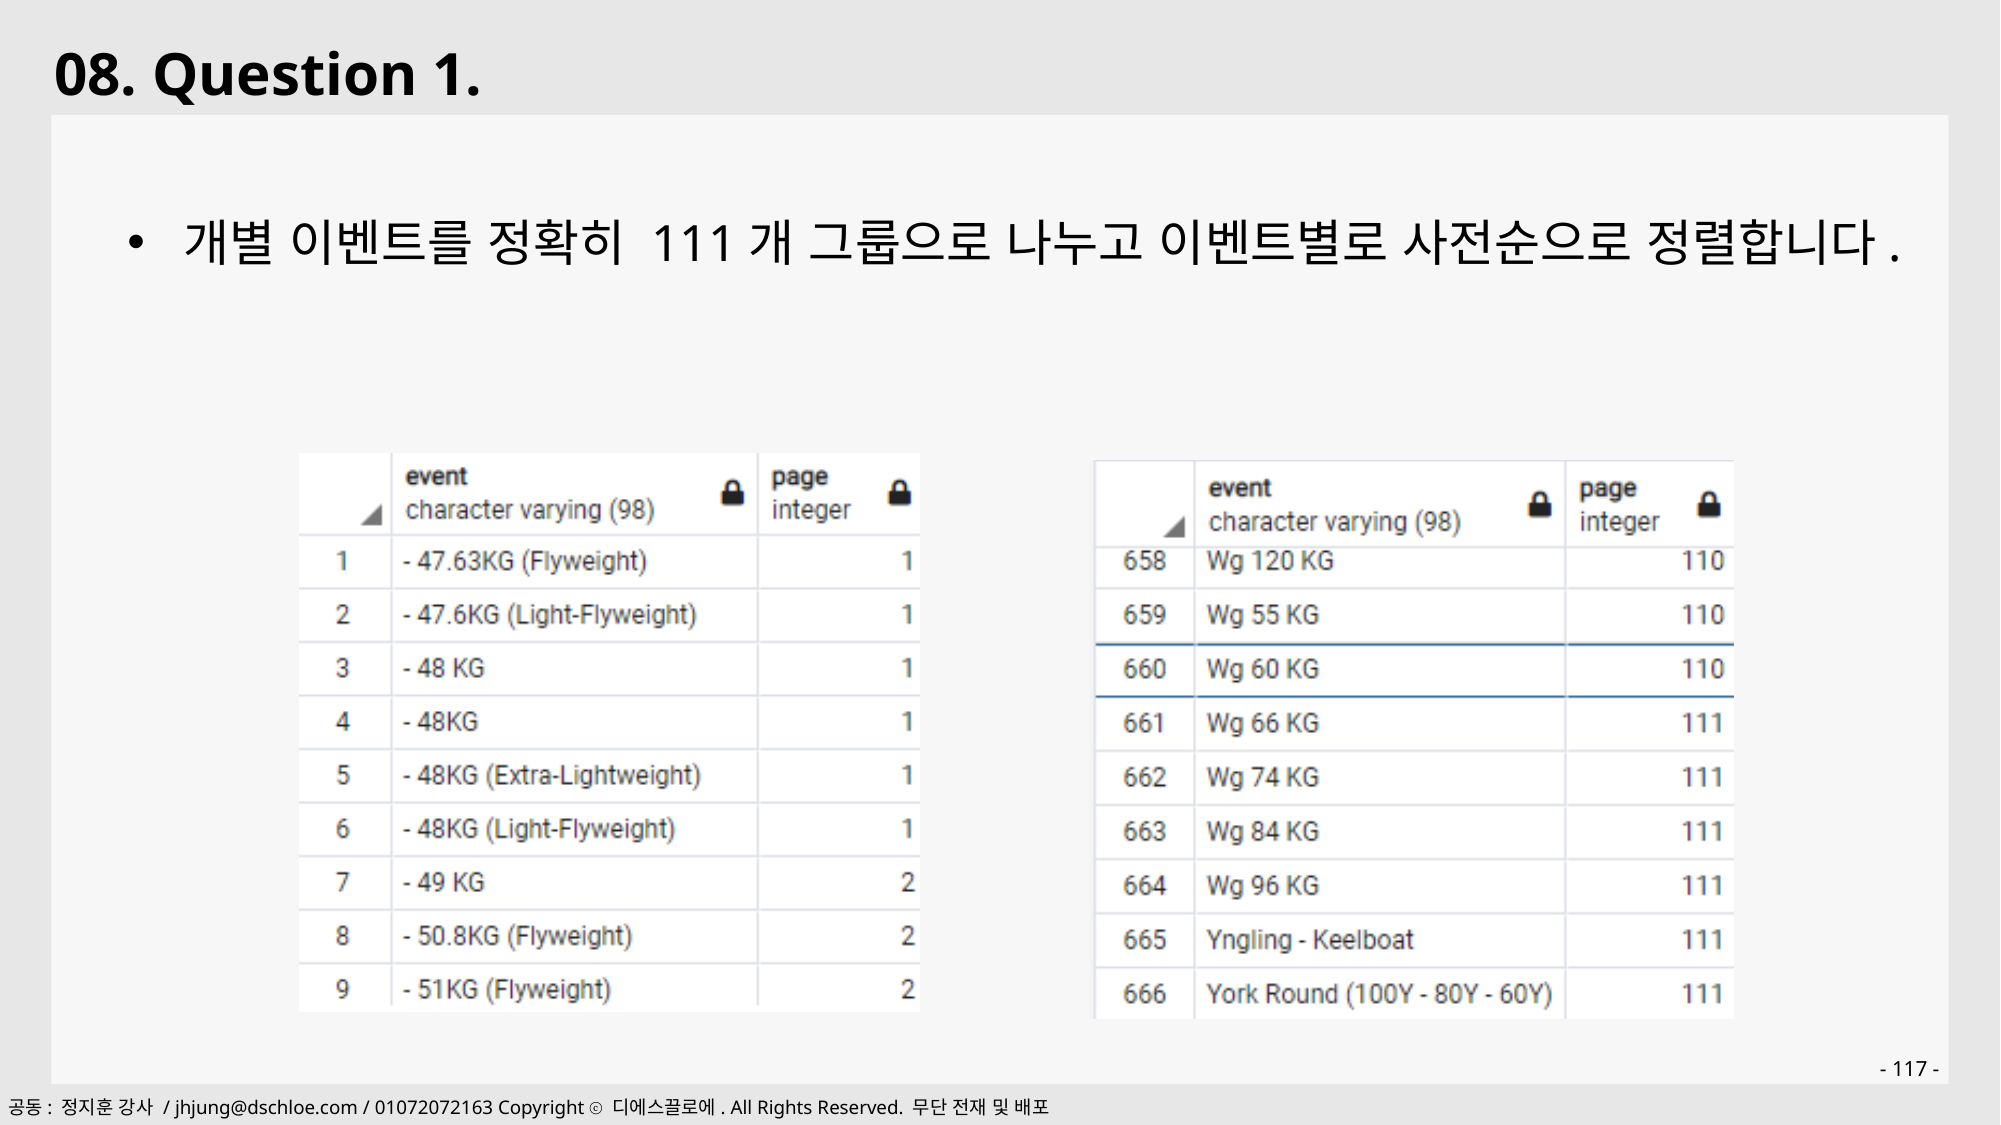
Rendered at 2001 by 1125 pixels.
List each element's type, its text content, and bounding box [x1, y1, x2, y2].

text_box 08. Question 1. [39, 30, 513, 115]
slide_number - 117 - [1504, 1039, 1955, 1100]
picture [299, 453, 920, 1012]
text_box 개별 이벤트를 정확히 111개 그룹으로 나누고 이벤트별로 사전순으로 정렬합니다. [112, 204, 1955, 279]
picture [1090, 460, 1734, 1019]
